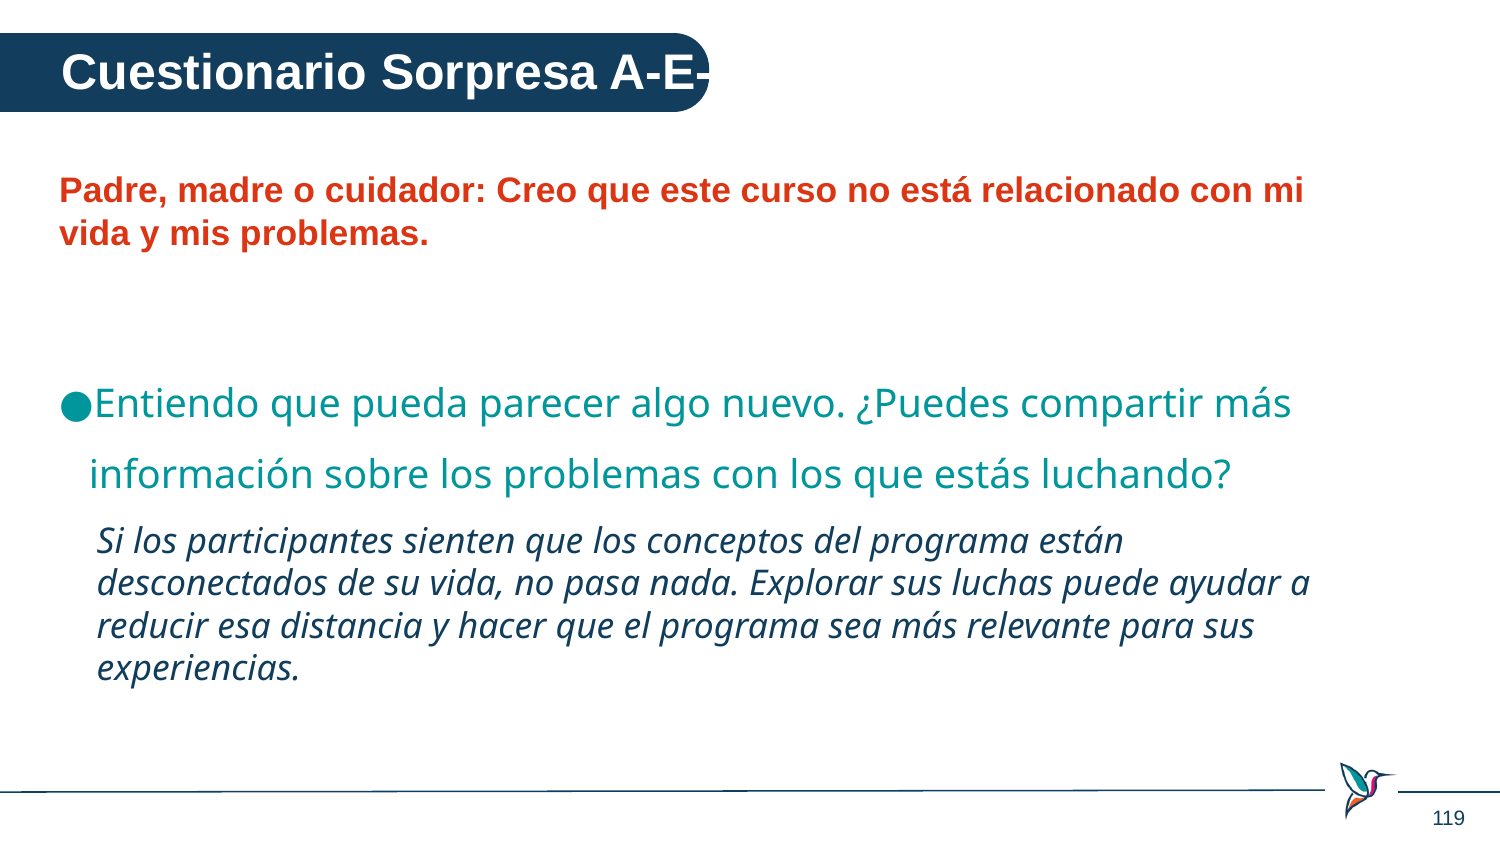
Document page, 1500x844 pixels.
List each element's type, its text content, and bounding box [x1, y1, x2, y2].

text_box Padre, madre o cuidador: Creo que este curso no está relacionado con mi vida y mis problemas. Entiendo que pueda parecer algo nuevo. ¿Puedes compartir más información sobre los problemas con los que estás luchando? Si los participantes sienten que los conceptos del programa están desconectados de su vida, no pasa nada. Explorar sus luchas puede ayudar a reducir esa distancia y hacer que el programa sea más relevante para sus experiencias. [44, 159, 1351, 696]
text_box [0, 33, 691, 112]
picture [1338, 759, 1398, 823]
text_box Cuestionario Sorpresa A-E-C-P [46, 32, 1135, 108]
